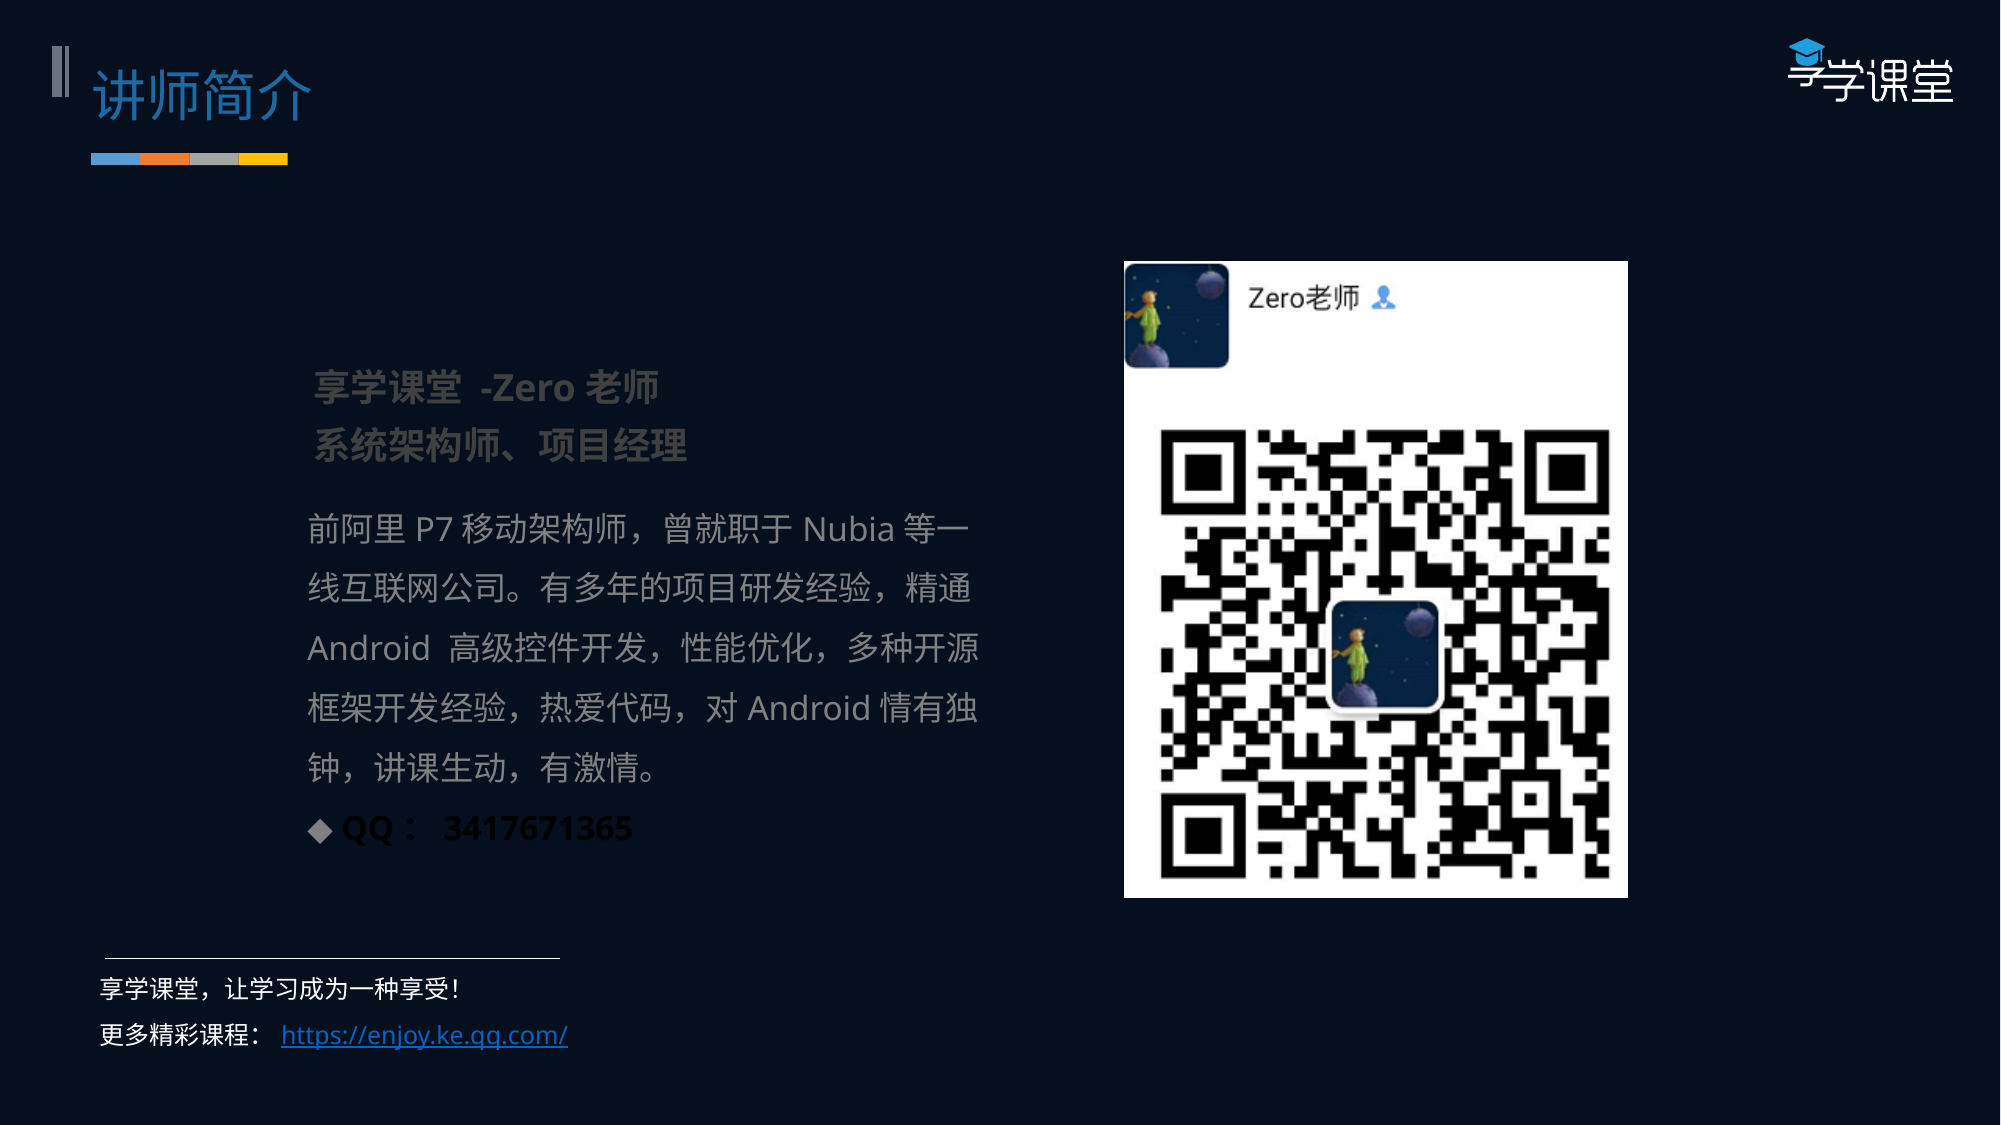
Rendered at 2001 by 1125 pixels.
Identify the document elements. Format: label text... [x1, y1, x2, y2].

picture [1788, 38, 1953, 102]
picture [1124, 261, 1628, 898]
text_box 讲师简介 [91, 60, 699, 128]
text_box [90, 152, 288, 166]
text_box 享学课堂 -Zero老师 系统架构师、项目经理 [298, 342, 1109, 475]
text_box 前阿里P7移动架构师，曾就职于Nubia等一线互联网公司。有多年的项目研发经验，精通Android 高级控件开发，性能优化，多种开源框架开发经验，热爱代码，对Android情有独钟，讲课生动，有激情。 ◆ QQ：3417671365 [307, 487, 985, 1027]
